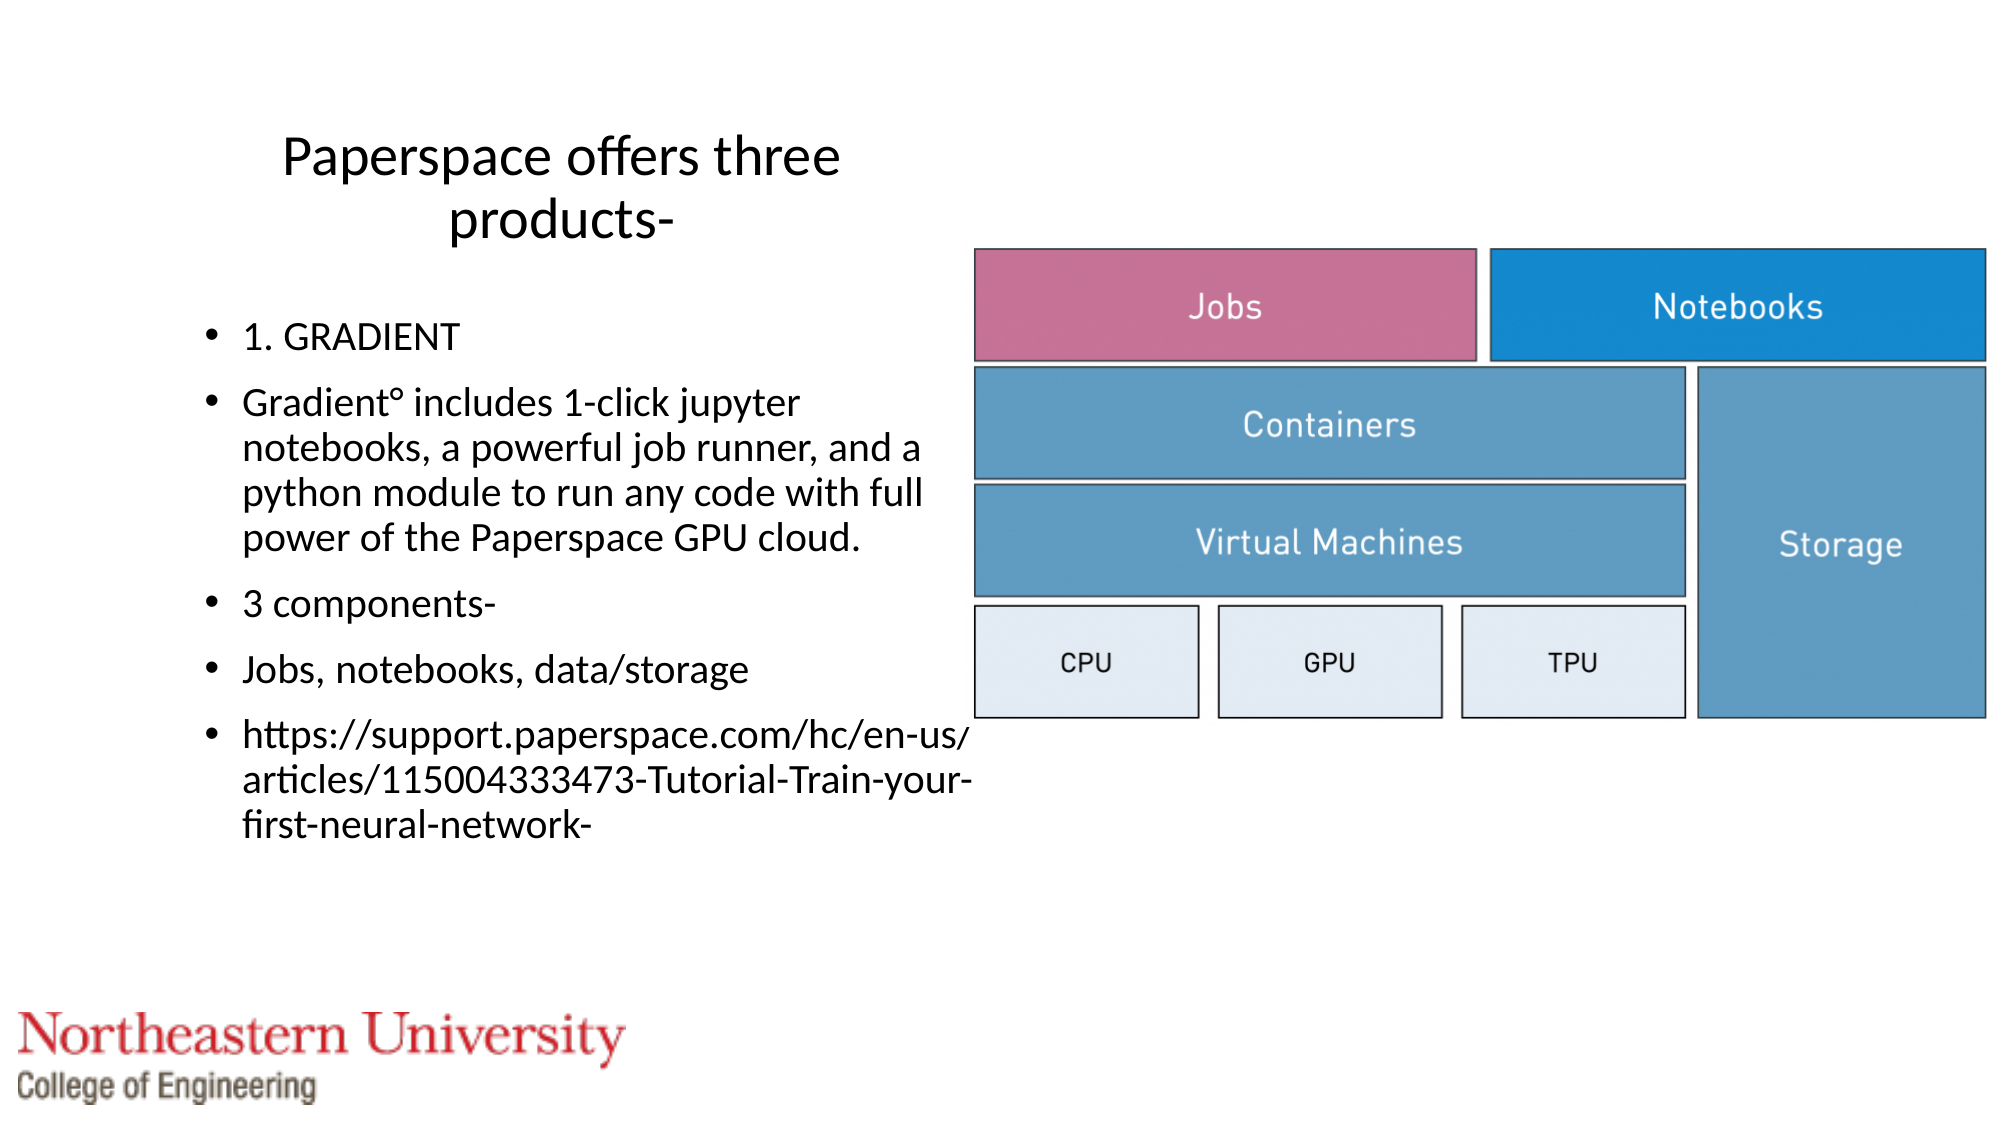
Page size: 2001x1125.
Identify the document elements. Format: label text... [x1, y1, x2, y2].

picture [18, 1012, 626, 1105]
list 1. GRADIENT Gradient° includes 1-click jupyter notebooks, a powerful job runner, and a python module to run any code with full power of the Paperspace GPU cloud. 3 components- Jobs, notebooks, data/storage https://support.paperspace.com/hc/en-us/articles/115004333473-Tutorial-Train-your-first-neural-network- [189, 307, 1012, 985]
title Paperspace offers three products- [157, 110, 966, 266]
picture [965, 241, 1992, 727]
